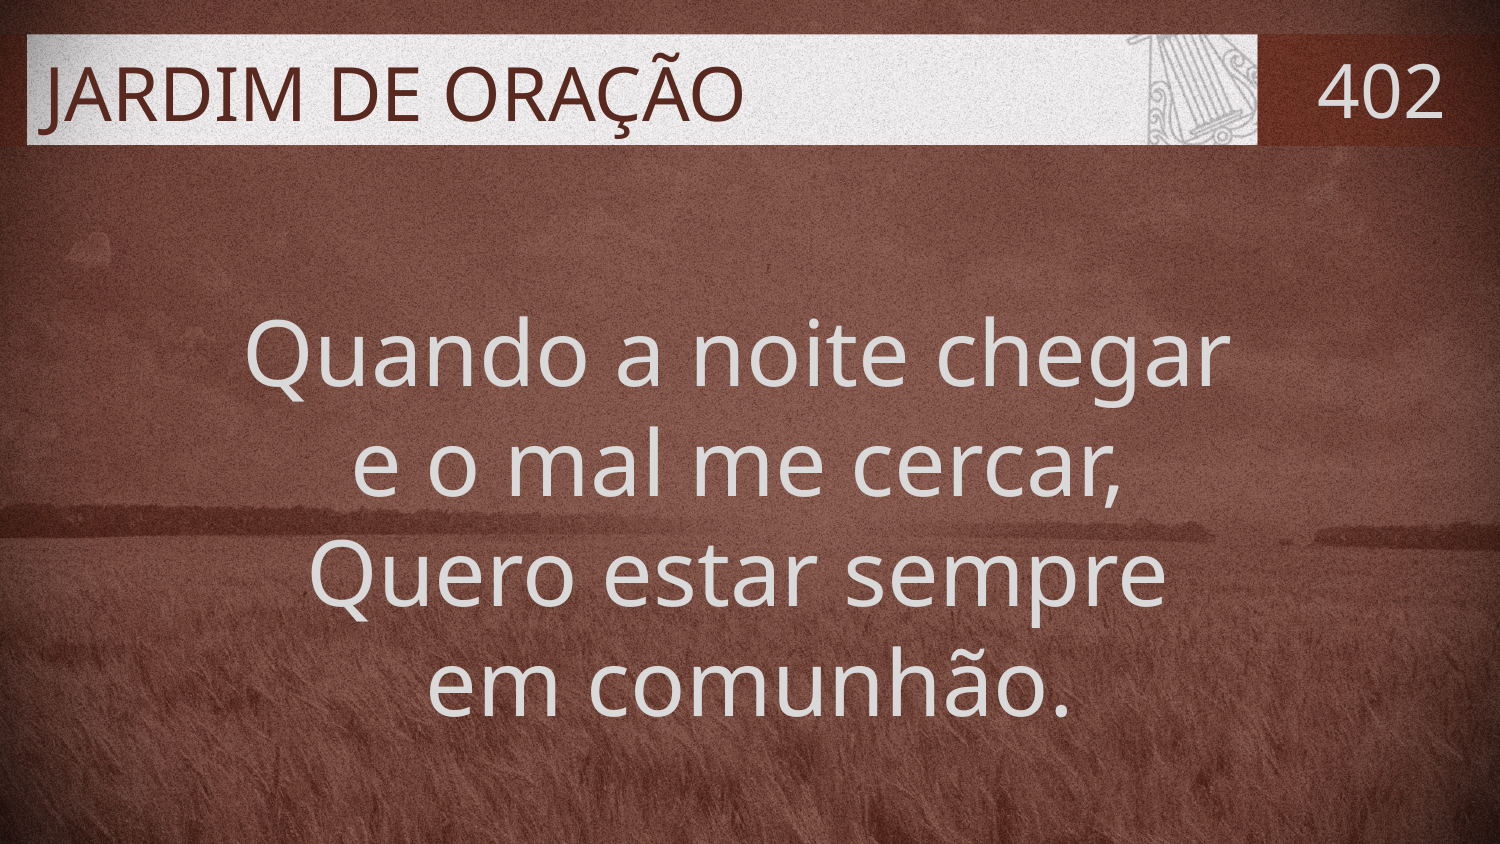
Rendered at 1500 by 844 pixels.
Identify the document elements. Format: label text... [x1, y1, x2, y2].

list Quando a noite chegar e o mal me cercar, Quero estar sempre em comunhão. [0, 185, 1500, 844]
title JARDIM DE ORAÇÃO [29, 33, 1258, 151]
picture [0, 0, 1500, 185]
list 402 [1281, 36, 1483, 143]
